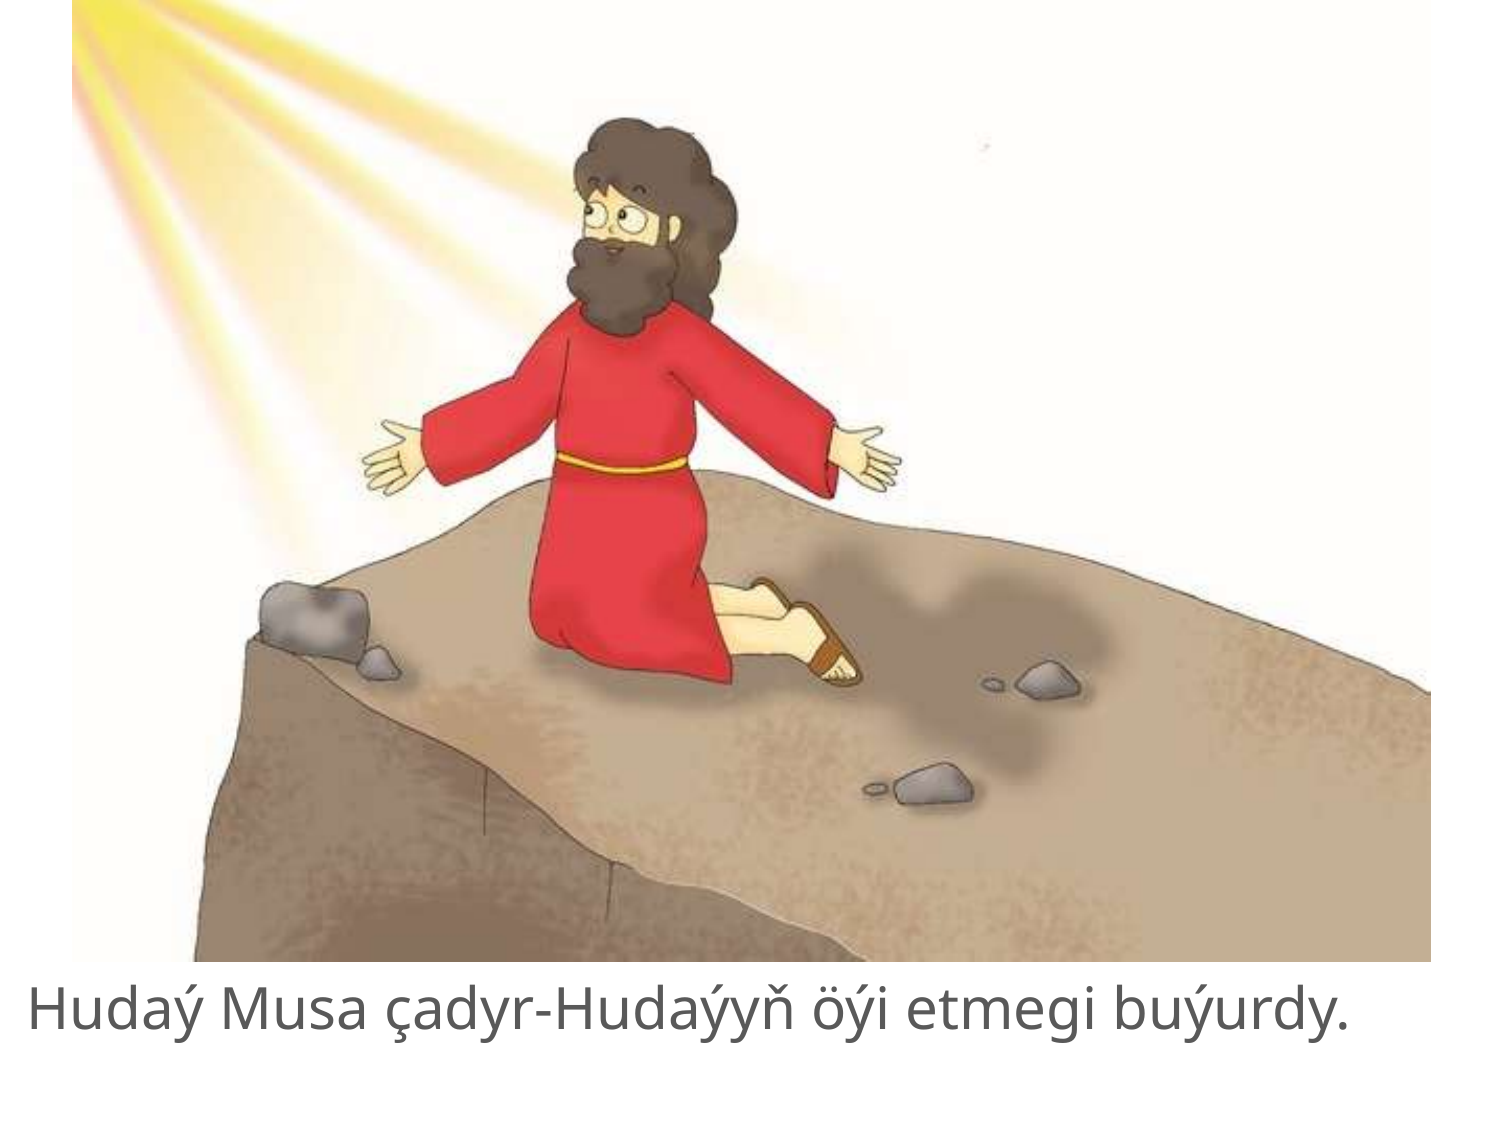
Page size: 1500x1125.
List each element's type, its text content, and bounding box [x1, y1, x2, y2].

text_box Hudaý Musa çadyr-Hudaýyň öýi etmegi buýurdy. [11, 964, 1483, 1049]
picture [72, 0, 1431, 963]
